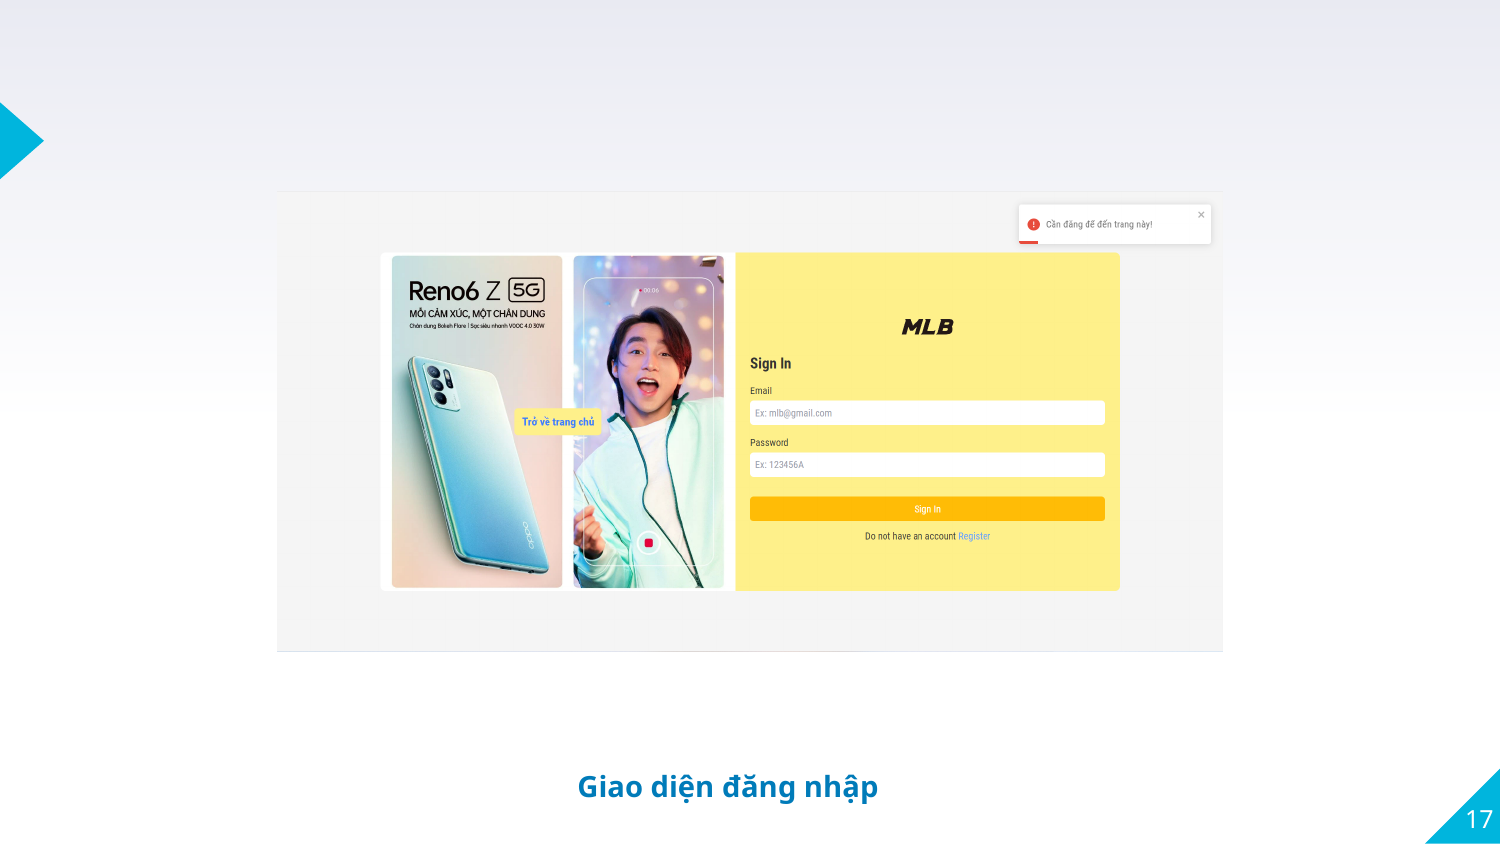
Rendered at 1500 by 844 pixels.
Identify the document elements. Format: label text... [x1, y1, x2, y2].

picture [277, 191, 1223, 653]
slide_number 17 [1418, 760, 1494, 838]
text_box Giao diện đăng nhập​ [562, 760, 1137, 811]
